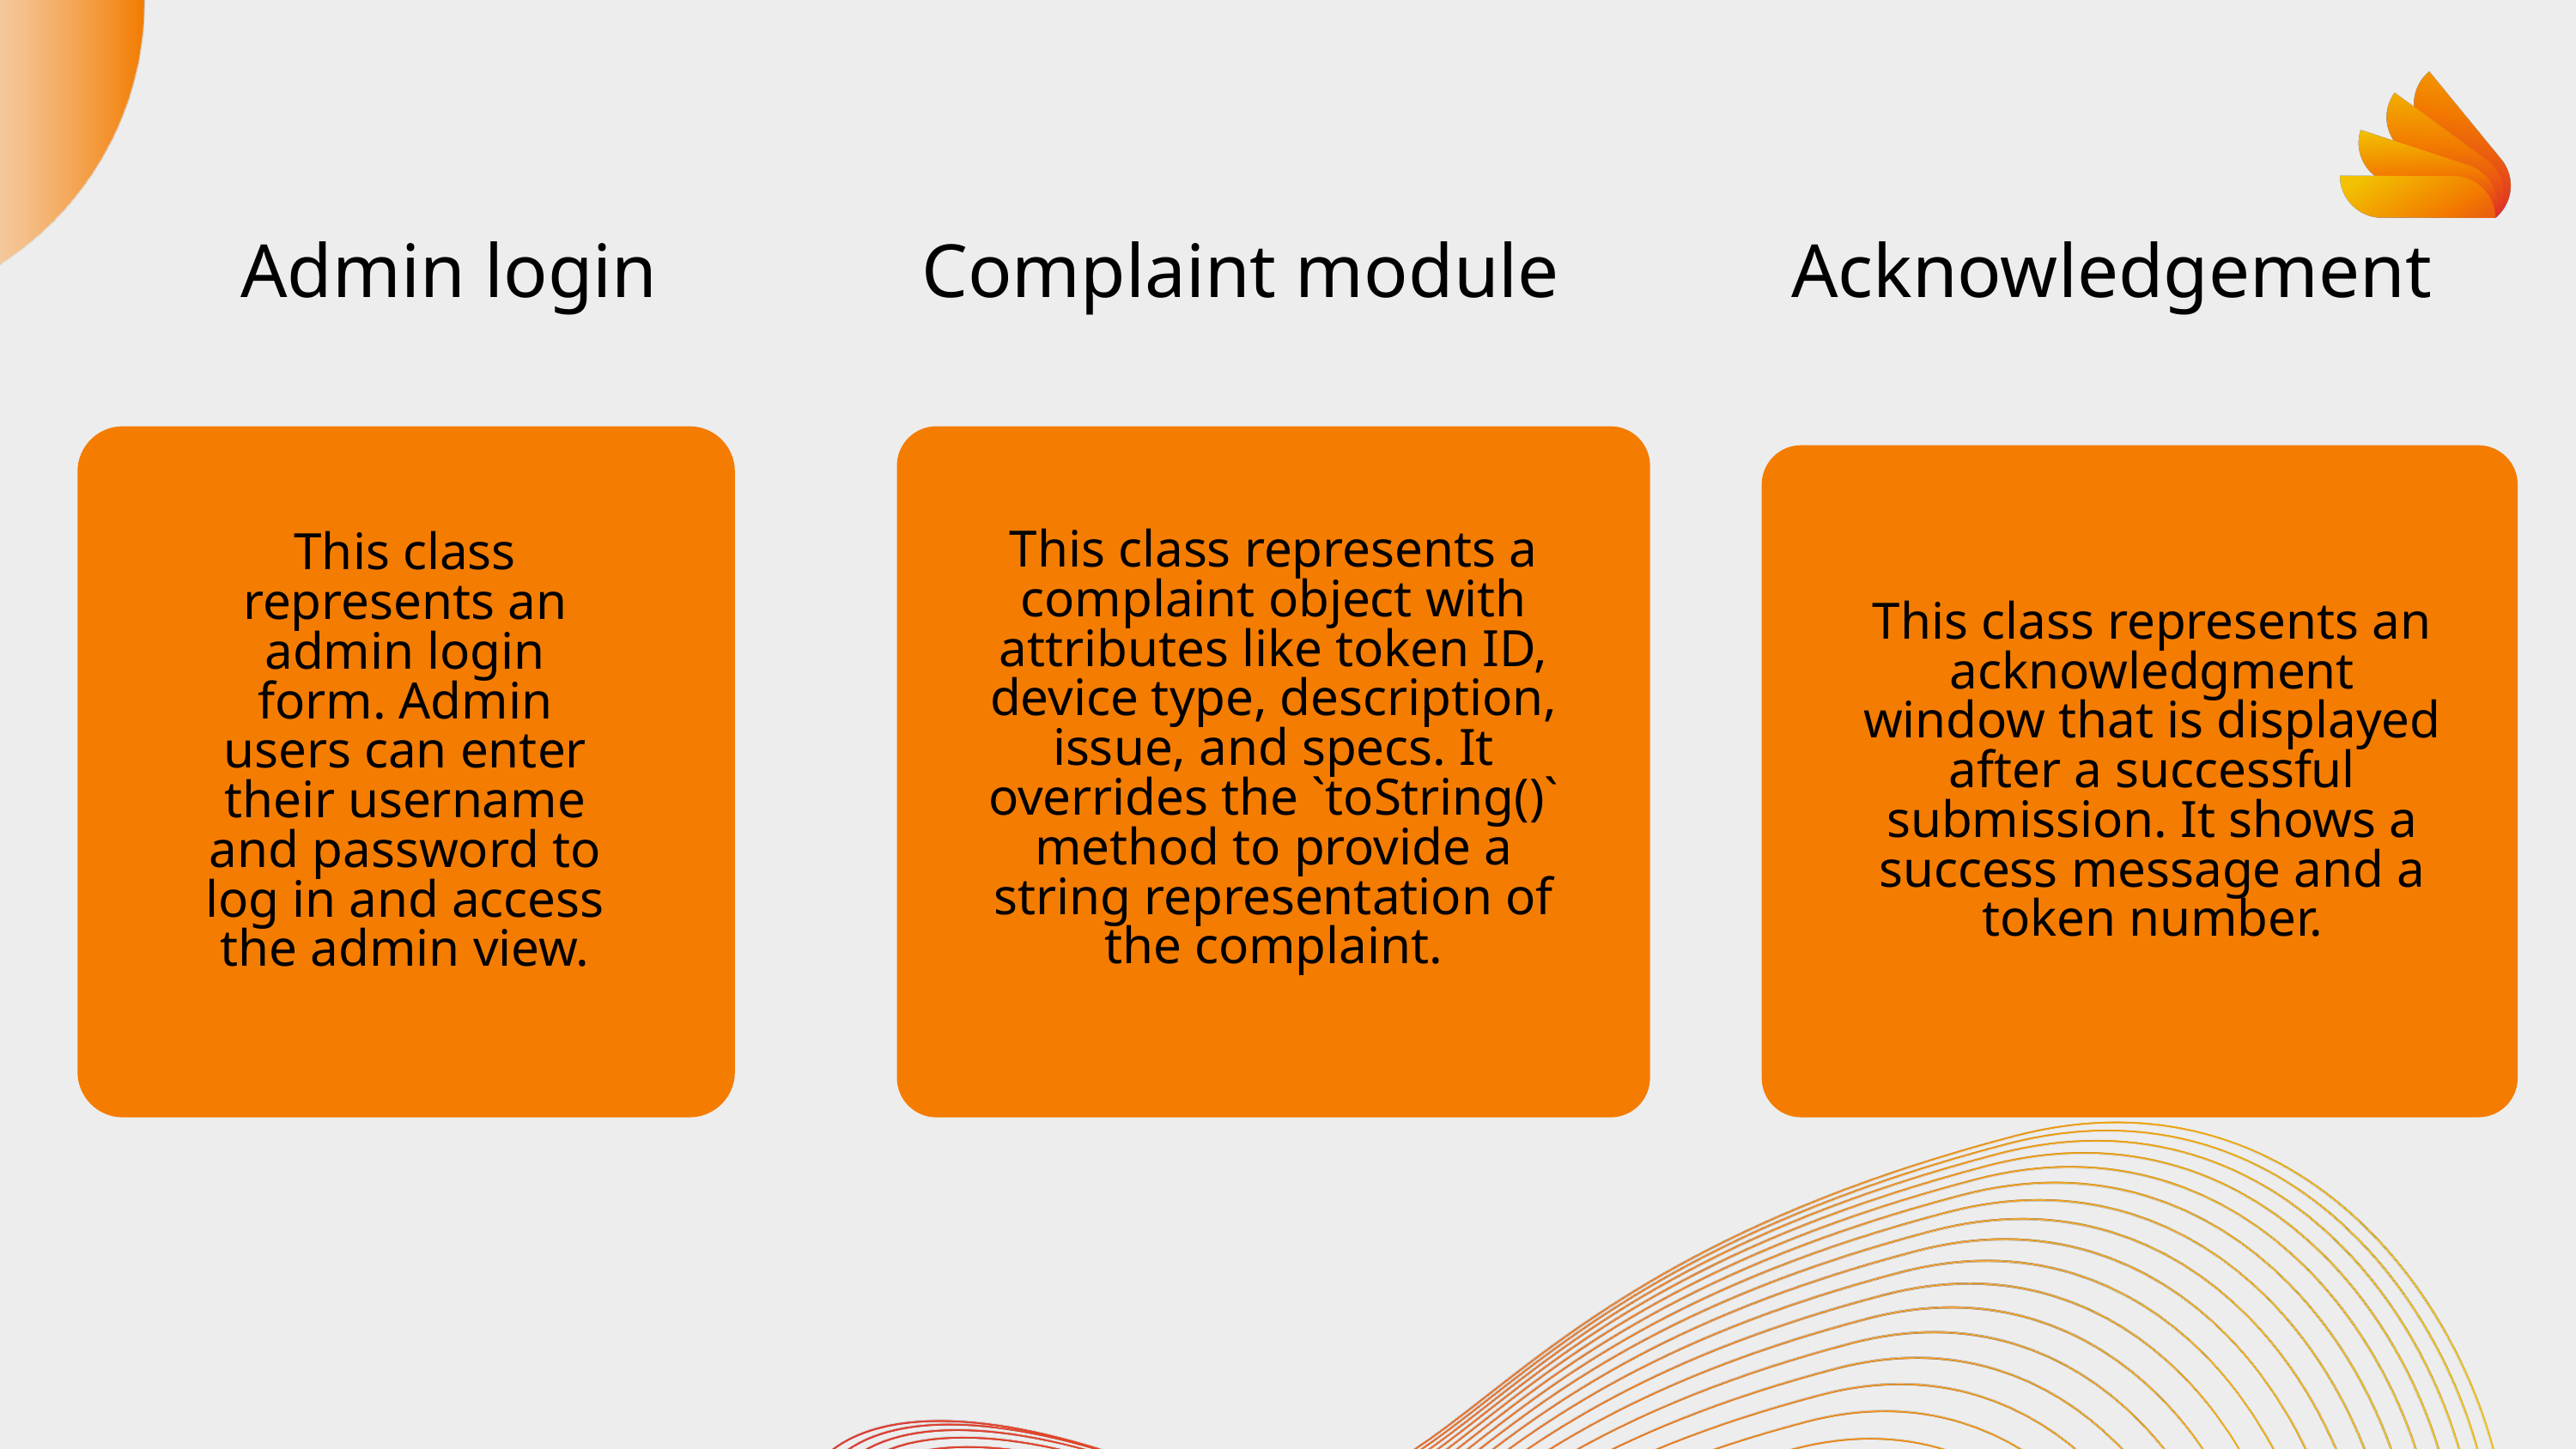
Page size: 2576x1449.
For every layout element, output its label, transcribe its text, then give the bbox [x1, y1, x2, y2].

text_box Acknowledgement [1741, 209, 2482, 312]
picture [2340, 71, 2516, 219]
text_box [896, 426, 1650, 1118]
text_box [1761, 445, 2518, 1118]
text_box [77, 426, 736, 1118]
text_box Admin login [228, 209, 690, 312]
picture [0, 0, 223, 312]
picture [781, 1117, 2518, 1449]
text_box Complaint module [870, 209, 1612, 312]
